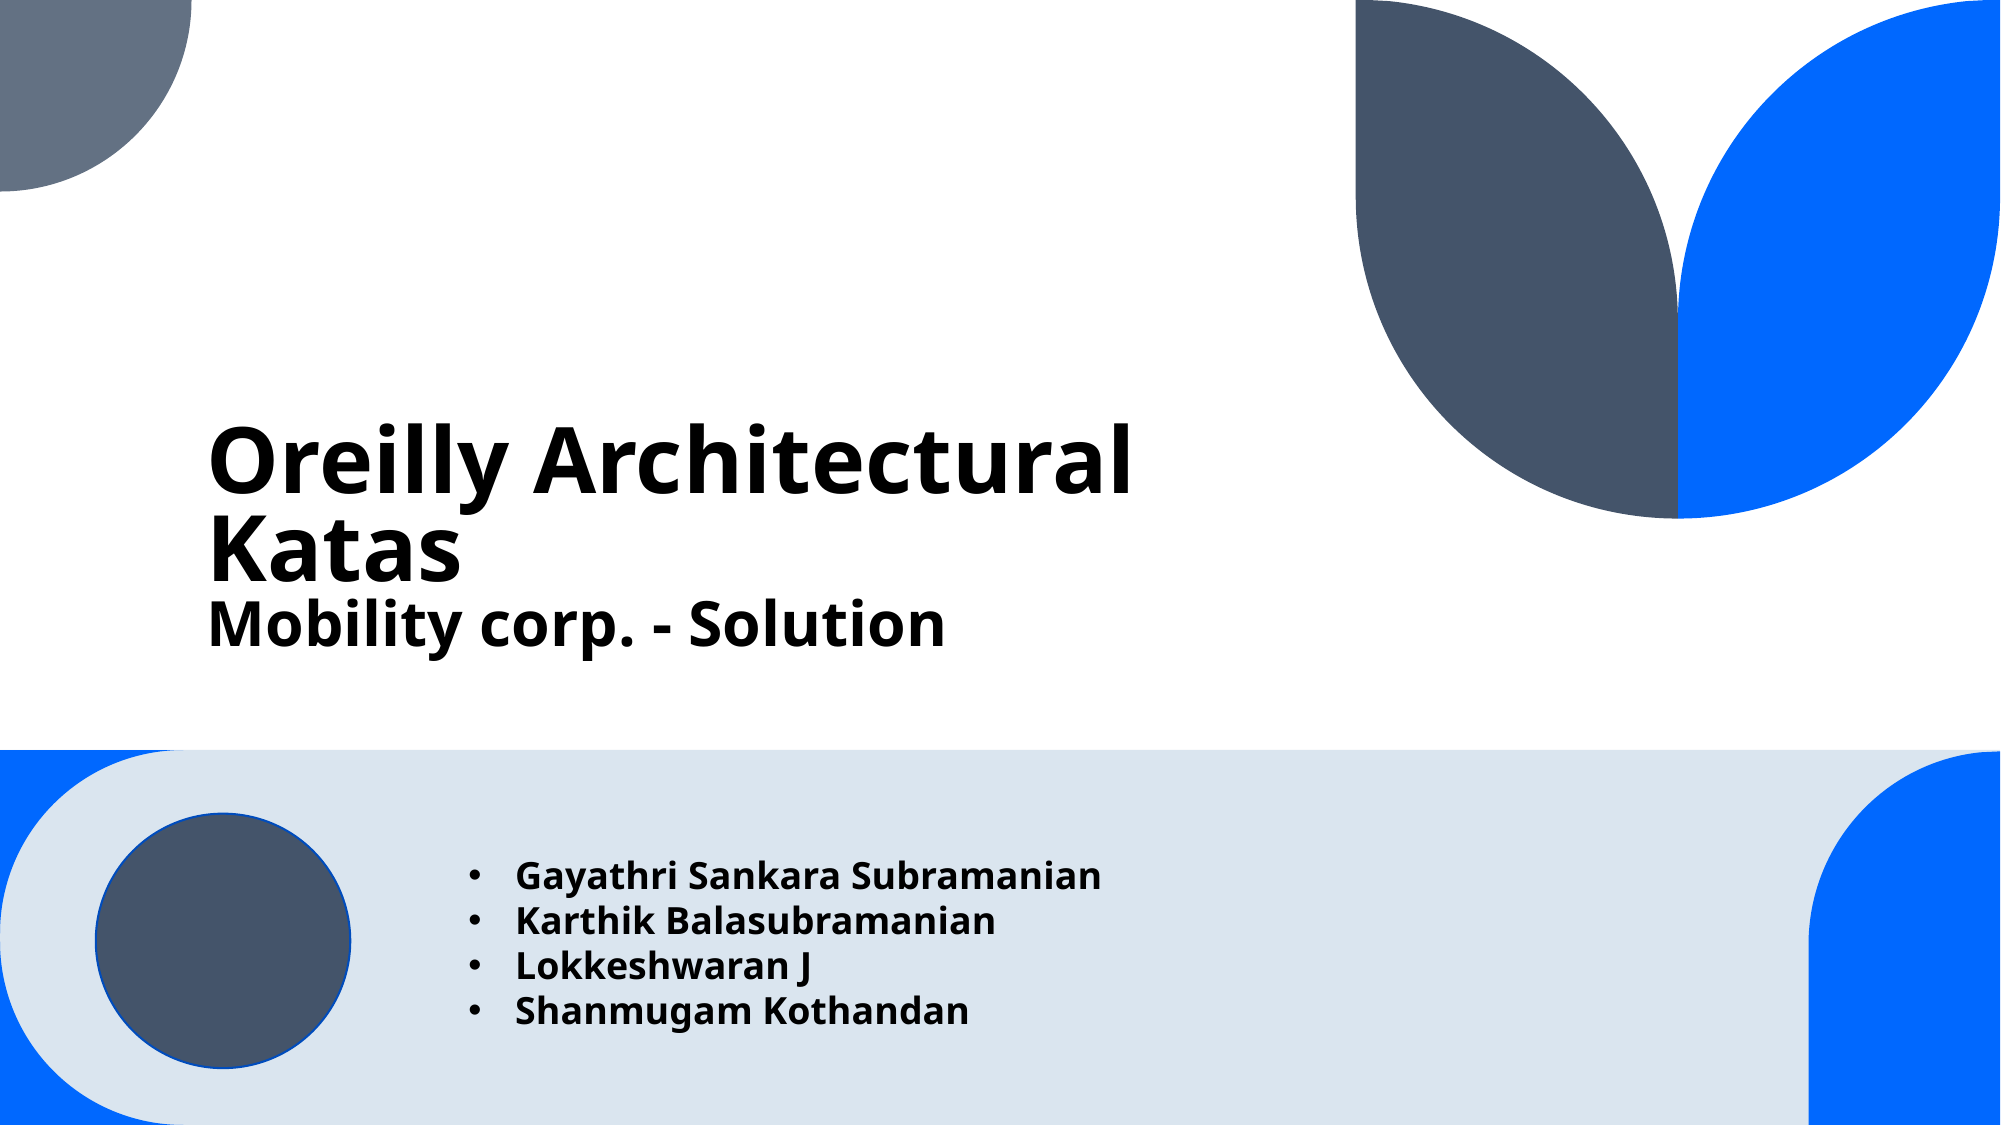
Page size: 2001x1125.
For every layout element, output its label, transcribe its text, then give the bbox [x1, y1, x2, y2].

title Oreilly Architectural Katas Mobility corp. - Solution [191, 38, 1356, 667]
text_box Gayathri Sankara Subramanian Karthik Balasubramanian Lokkeshwaran J Shanmugam Kothandan [453, 844, 1586, 1040]
